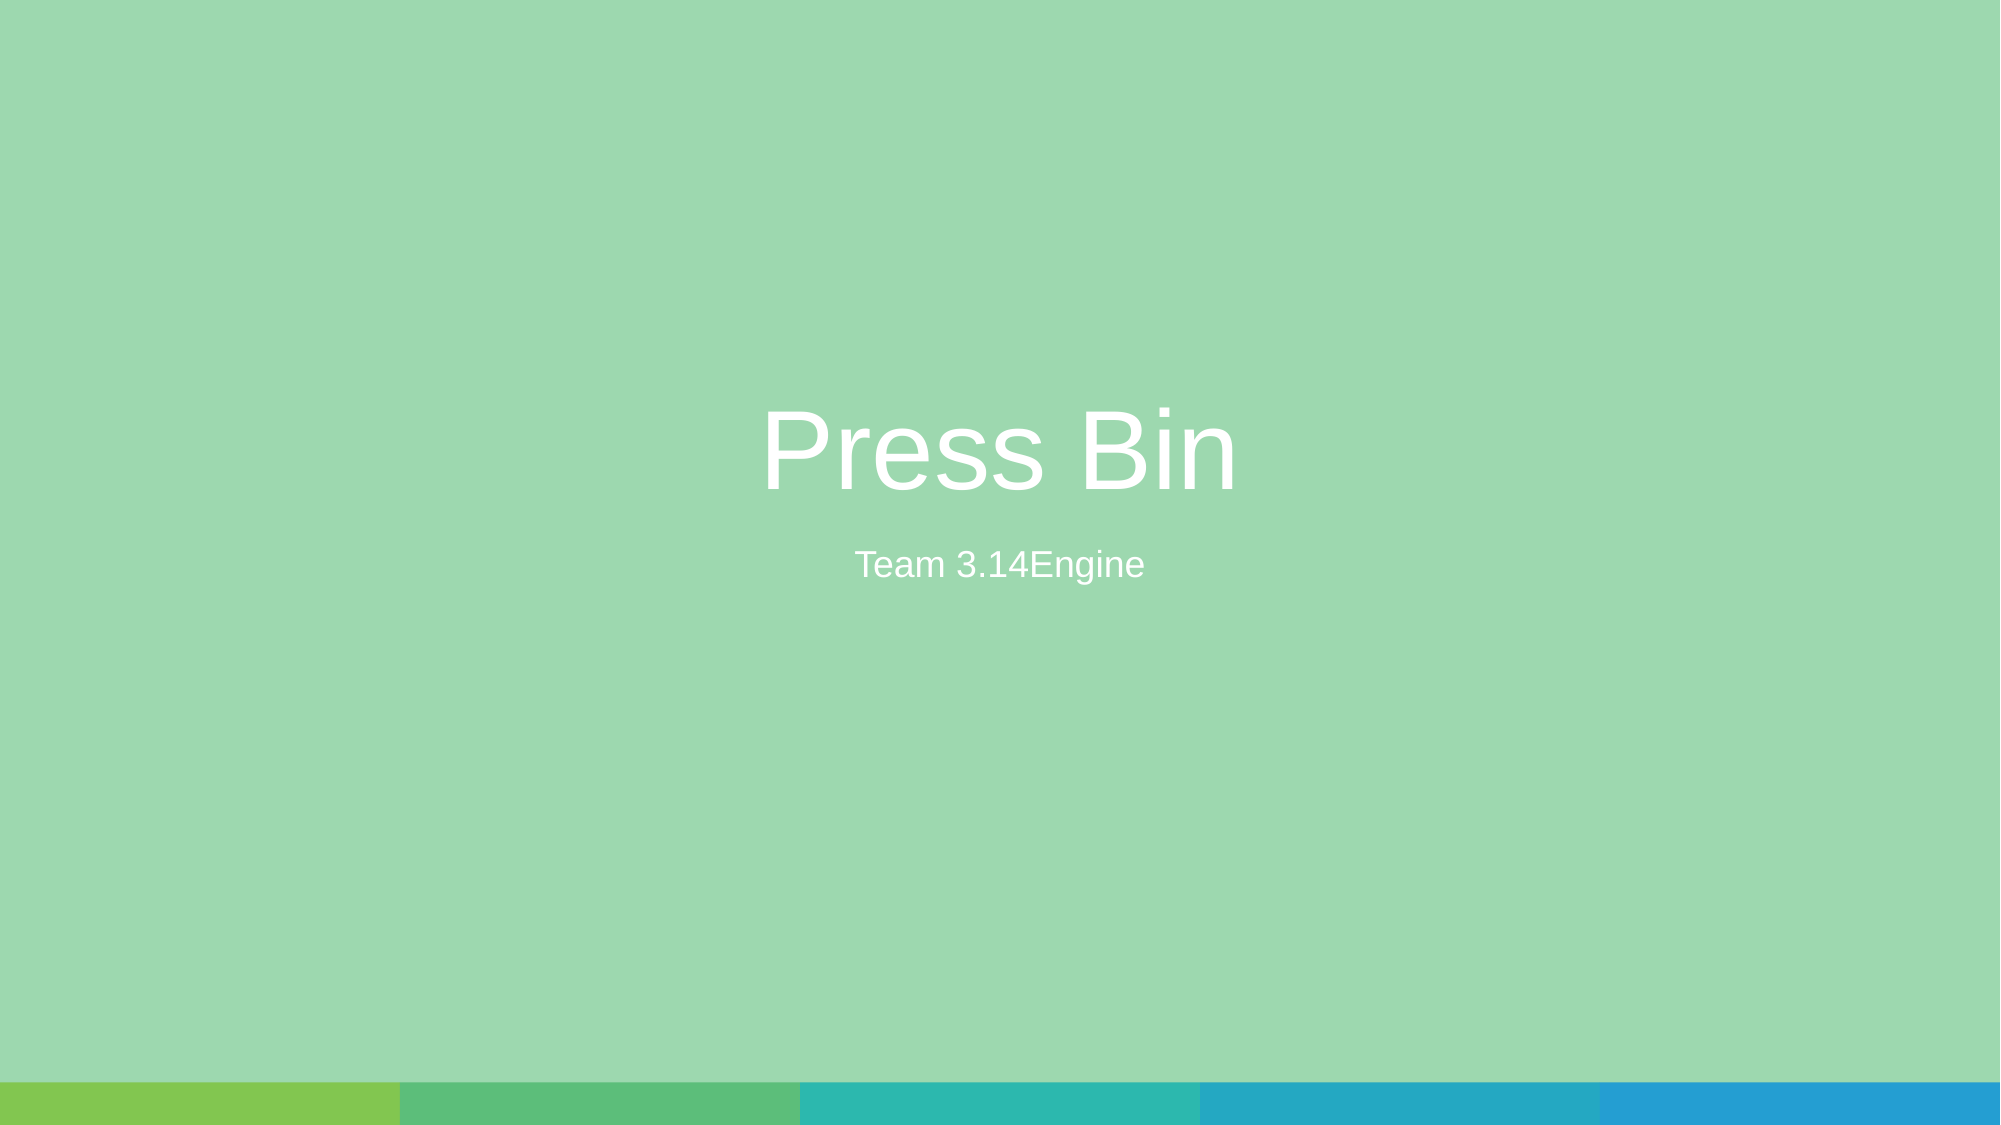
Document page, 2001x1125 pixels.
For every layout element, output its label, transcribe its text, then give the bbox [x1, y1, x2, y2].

text_box Press Bin [0, 369, 2000, 520]
text_box Team 3.14Engine [0, 532, 2000, 593]
